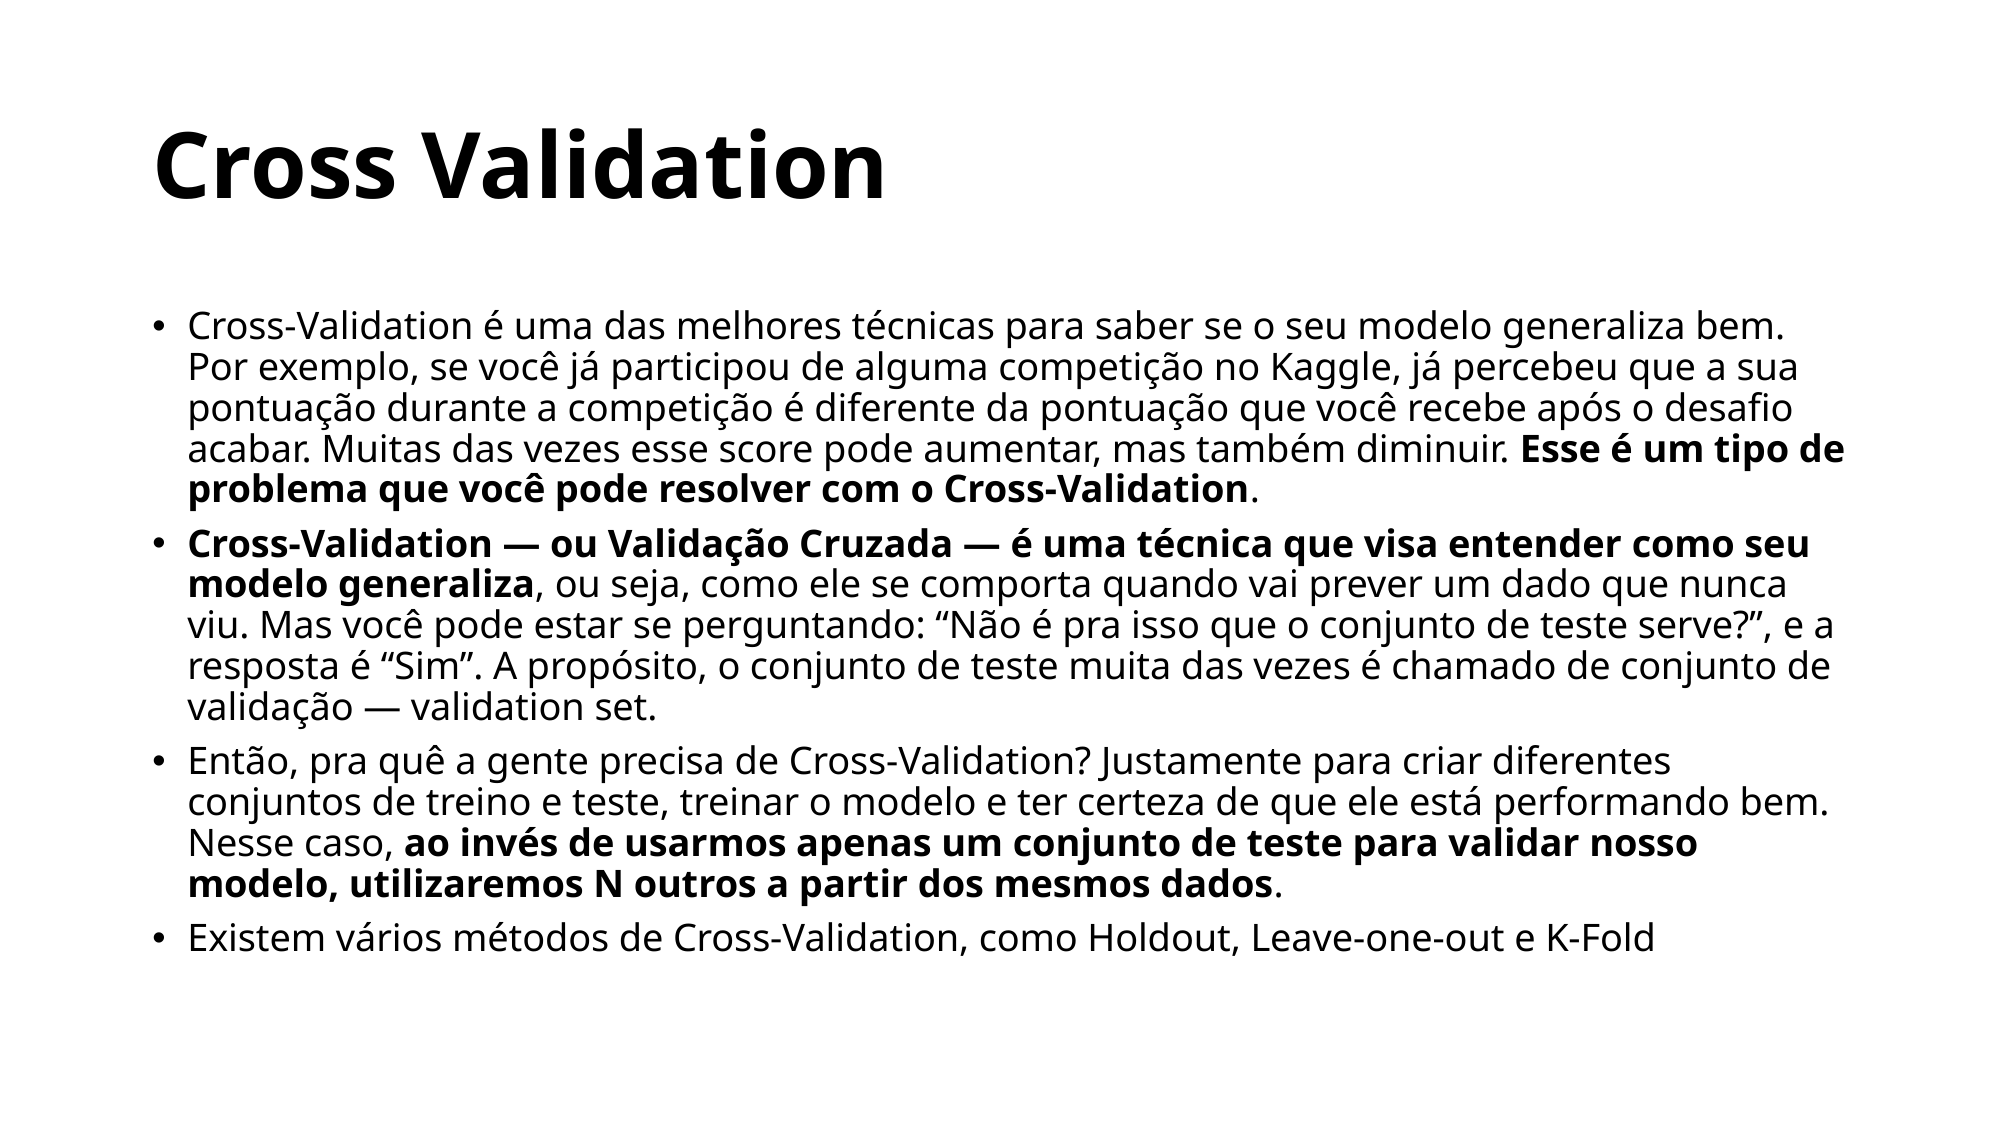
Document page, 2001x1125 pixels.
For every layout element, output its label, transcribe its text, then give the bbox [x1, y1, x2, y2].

list Cross-Validation é uma das melhores técnicas para saber se o seu modelo generaliza bem. Por exemplo, se você já participou de alguma competição no Kaggle, já percebeu que a sua pontuação durante a competição é diferente da pontuação que você recebe após o desafio acabar. Muitas das vezes esse score pode aumentar, mas também diminuir. Esse é um tipo de problema que você pode resolver com o Cross-Validation. Cross-Validation — ou Validação Cruzada — é uma técnica que visa entender como seu modelo generaliza, ou seja, como ele se comporta quando vai prever um dado que nunca viu. Mas você pode estar se perguntando: “Não é pra isso que o conjunto de teste serve?”, e a resposta é “Sim”. A propósito, o conjunto de teste muita das vezes é chamado de conjunto de validação — validation set. Então, pra quê a gente precisa de Cross-Validation? Justamente para criar diferentes conjuntos de treino e teste, treinar o modelo e ter certeza de que ele está performando bem. Nesse caso, ao invés de usarmos apenas um conjunto de teste para validar nosso modelo, utilizaremos N outros a partir dos mesmos dados. Existem vários métodos de Cross-Validation, como Holdout, Leave-one-out e K-Fold [137, 299, 1863, 1014]
title Cross Validation [137, 59, 1863, 278]
